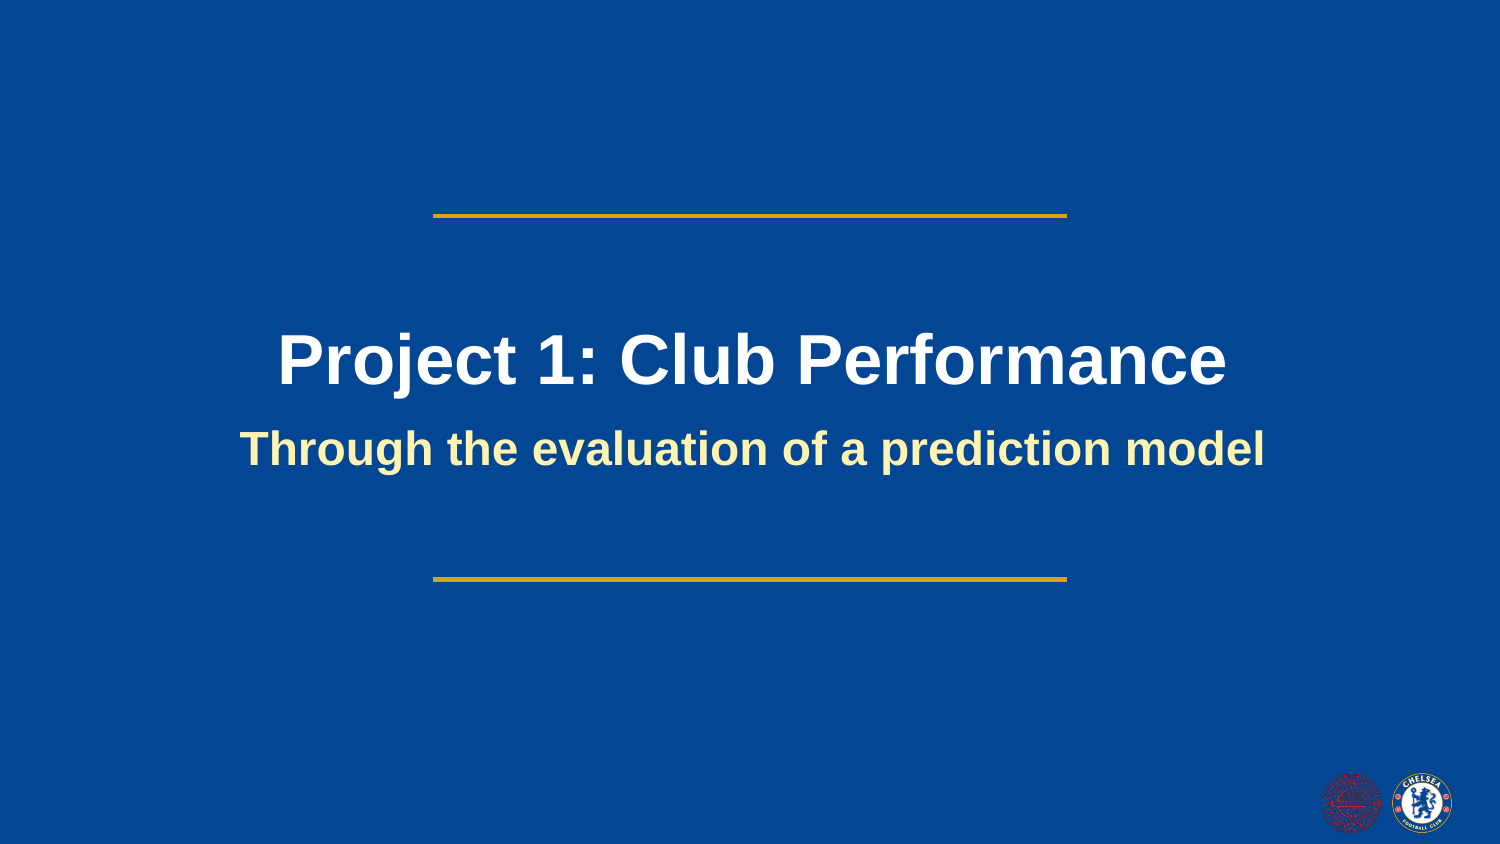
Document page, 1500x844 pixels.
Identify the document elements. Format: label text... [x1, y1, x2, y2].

picture [1321, 773, 1381, 833]
picture [1392, 773, 1452, 833]
text_box Project 1: Club Performance Through the evaluation of a prediction model [44, 318, 1463, 485]
